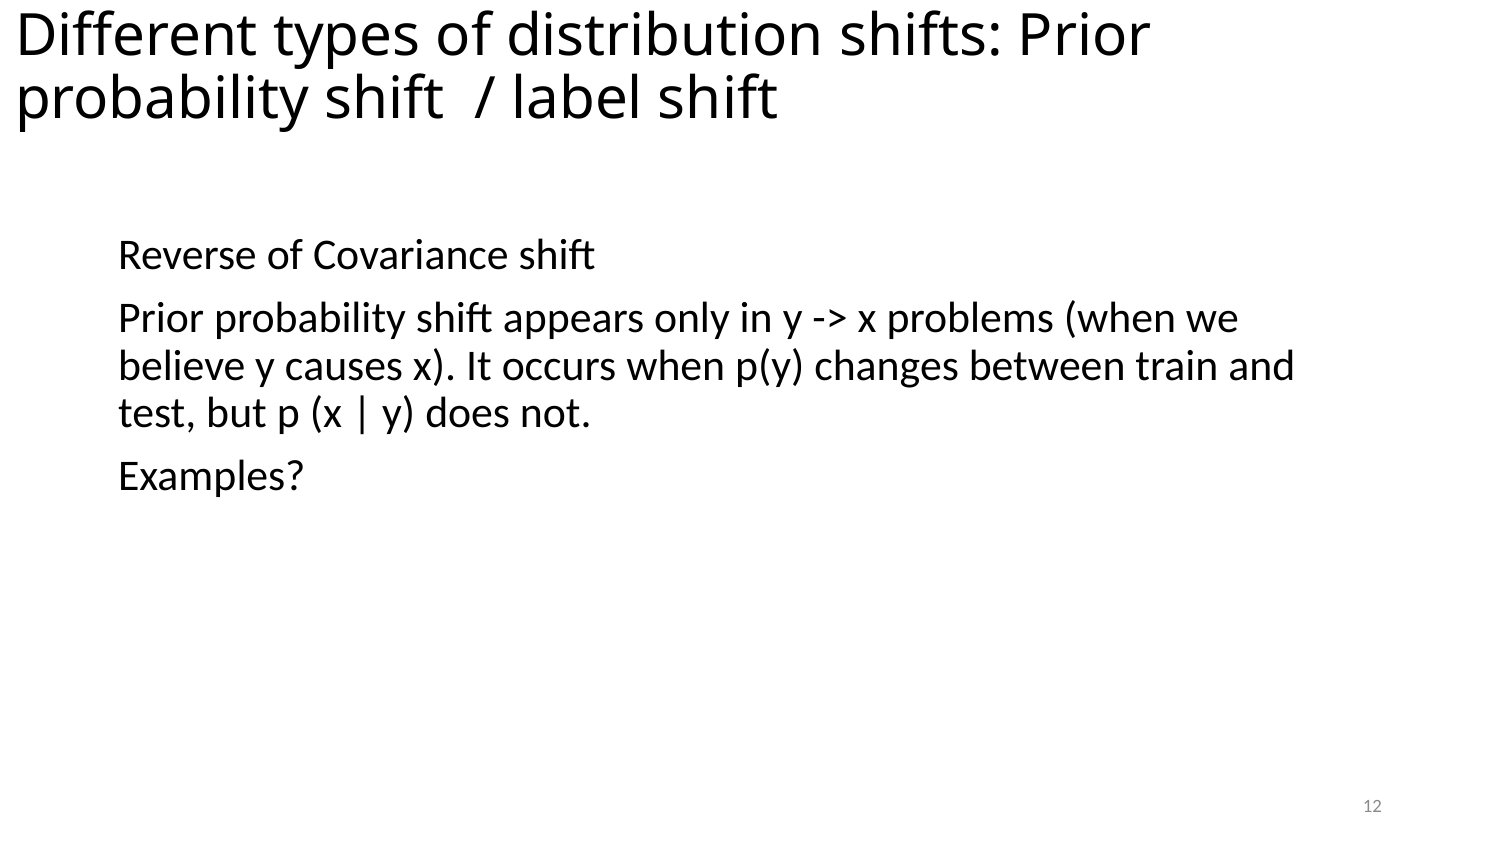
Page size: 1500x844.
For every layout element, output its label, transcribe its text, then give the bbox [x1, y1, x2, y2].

title Different types of distribution shifts: Prior probability shift / label shift [0, 0, 1294, 150]
slide_number 12 [1059, 782, 1397, 827]
text_box Reverse of Covariance shift Prior probability shift appears only in y -> x problems (when we believe y causes x). It occurs when p(y) changes between train and test, but p (x | y) does not. Examples? [103, 224, 1381, 755]
